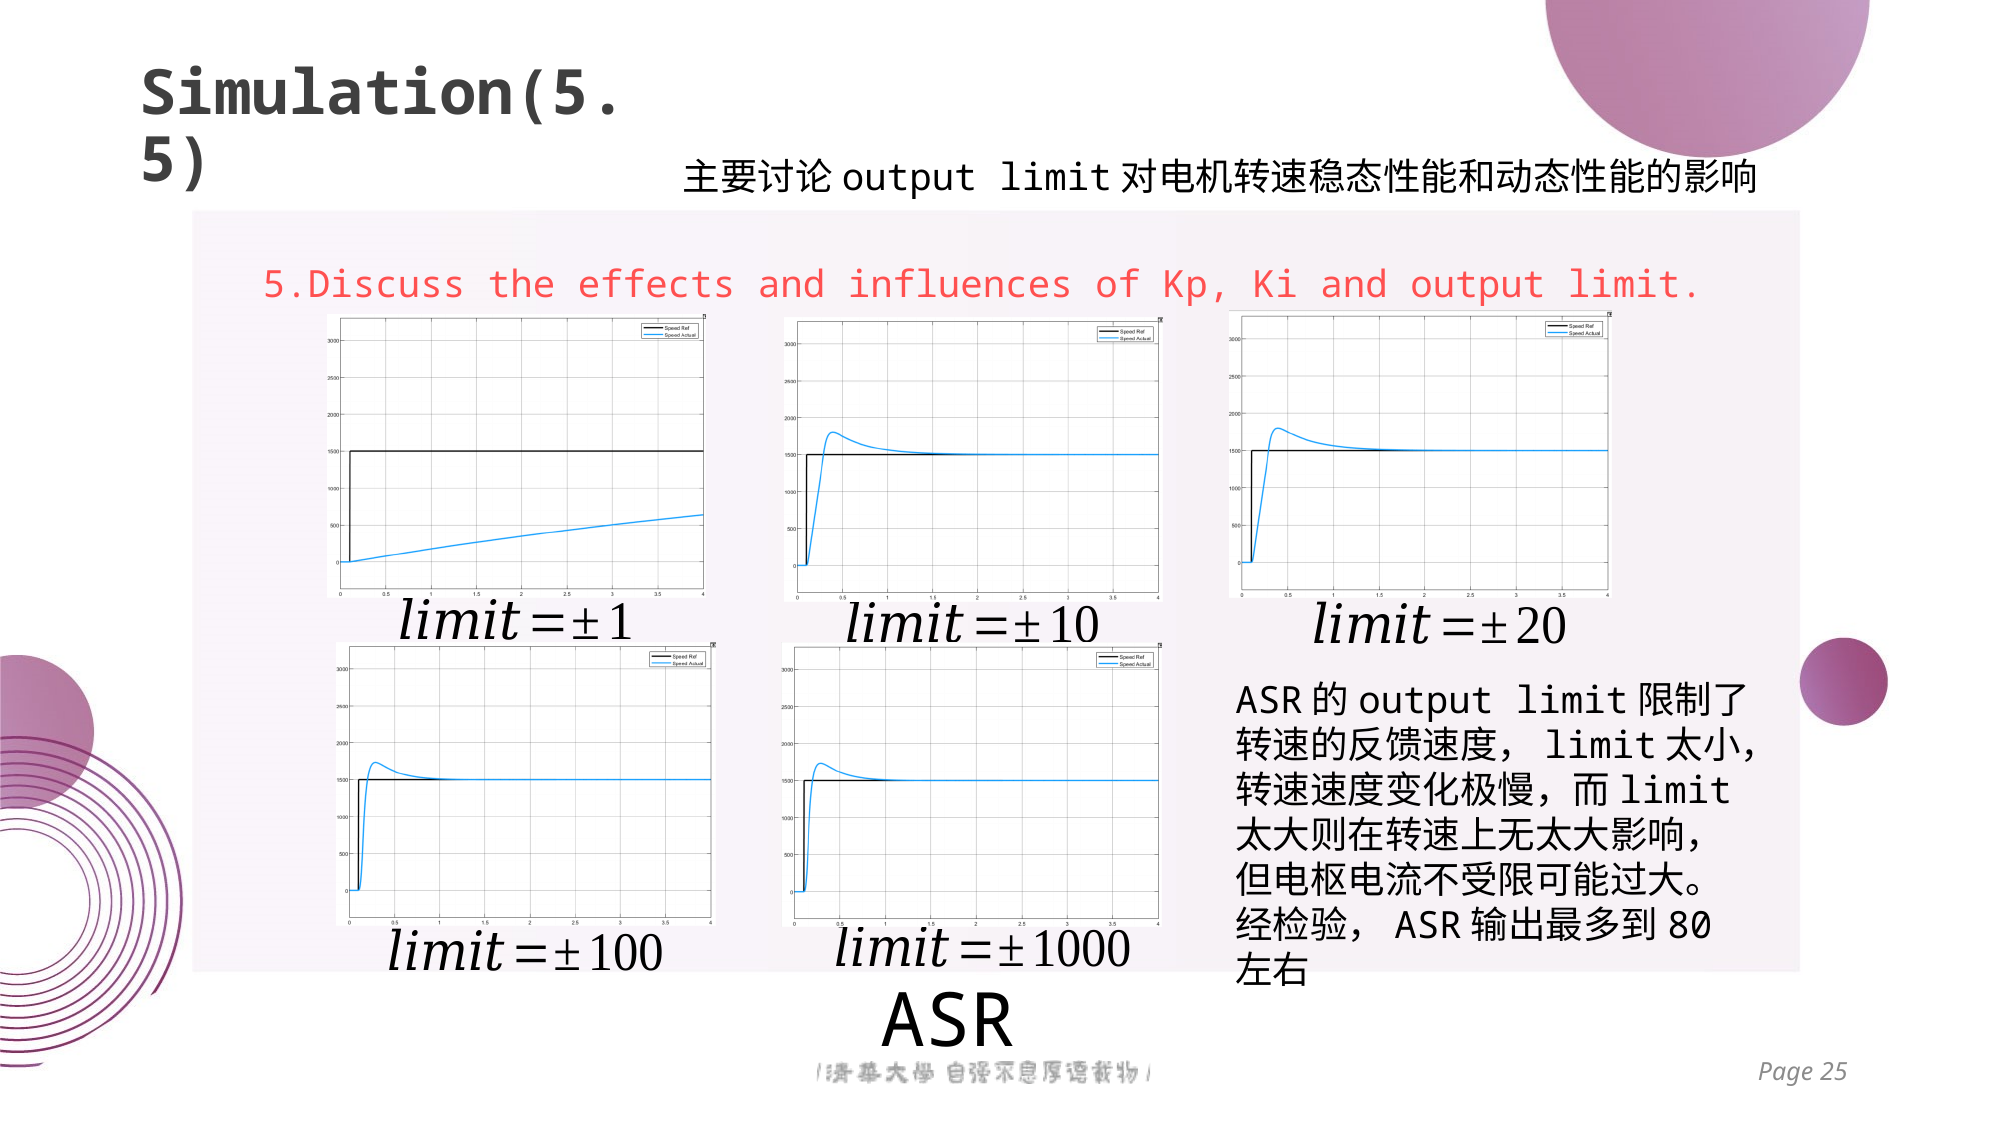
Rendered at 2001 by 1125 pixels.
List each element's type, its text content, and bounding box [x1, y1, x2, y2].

title Simulation(5.5) [124, 79, 666, 176]
text_box 5.Discuss the effects and influences of Kp, Ki and output limit. [248, 252, 1752, 312]
text_box 主要讨论output limit对电机转速稳态性能和动态性能的影响 [668, 145, 1773, 206]
slide_number Page 25 [1412, 1042, 1863, 1103]
text_box ASR [865, 964, 1031, 1070]
text_box ASR的output limit限制了转速的反馈速度，limit太小，转速速度变化极慢，而limit太大则在转速上无太大影响，但电枢电流不受限可能过大。 经检验，ASR输出最多到80左右 [1220, 668, 1770, 999]
picture [0, 0, 2001, 1125]
